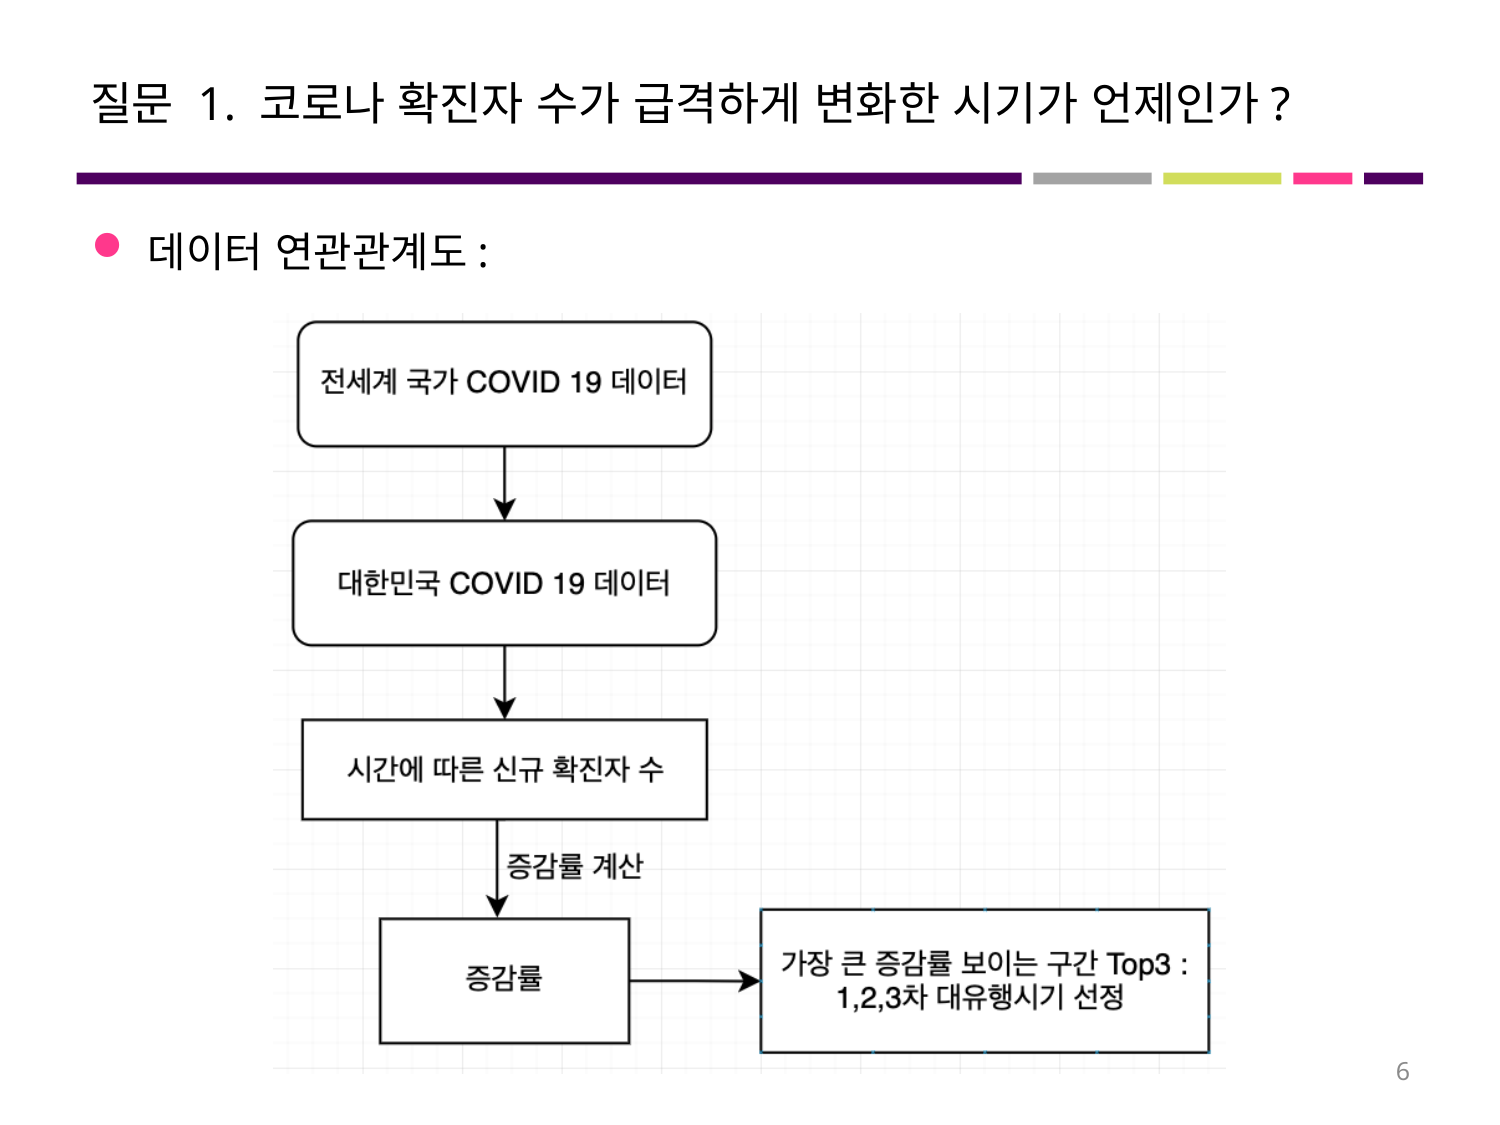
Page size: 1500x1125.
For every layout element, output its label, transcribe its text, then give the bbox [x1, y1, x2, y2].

title 질문 1. 코로나 확진자 수가 급격하게 변화한 시기가 언제인가? [75, 37, 1425, 166]
picture [273, 313, 1227, 1075]
list 데이터 연관관계도: [76, 208, 1427, 1024]
slide_number 6 [1074, 1042, 1425, 1103]
